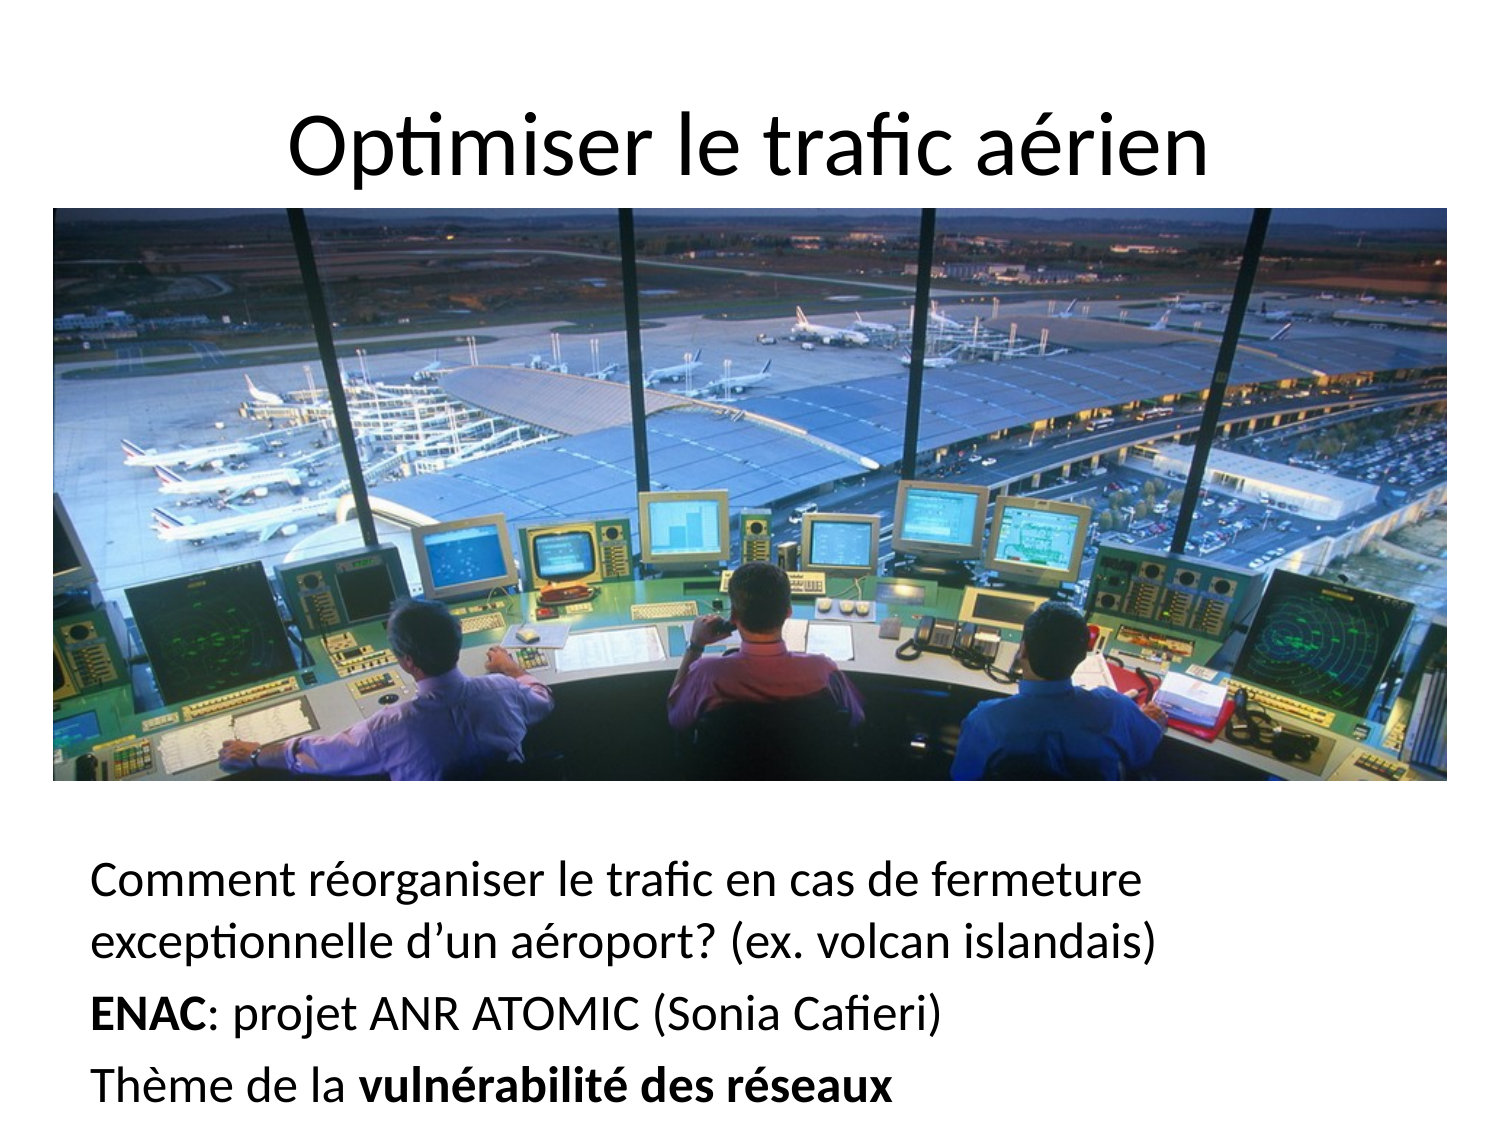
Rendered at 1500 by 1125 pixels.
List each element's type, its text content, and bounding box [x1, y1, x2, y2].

picture [52, 207, 1448, 781]
title Optimiser le trafic aérien [75, 45, 1425, 206]
list Comment réorganiser le trafic en cas de fermeture exceptionnelle d’un aéroport? (ex. volcan islandais) ENAC: projet ANR ATOMIC (Sonia Cafieri) Thème de la vulnérabilité des réseaux [75, 789, 1425, 1125]
